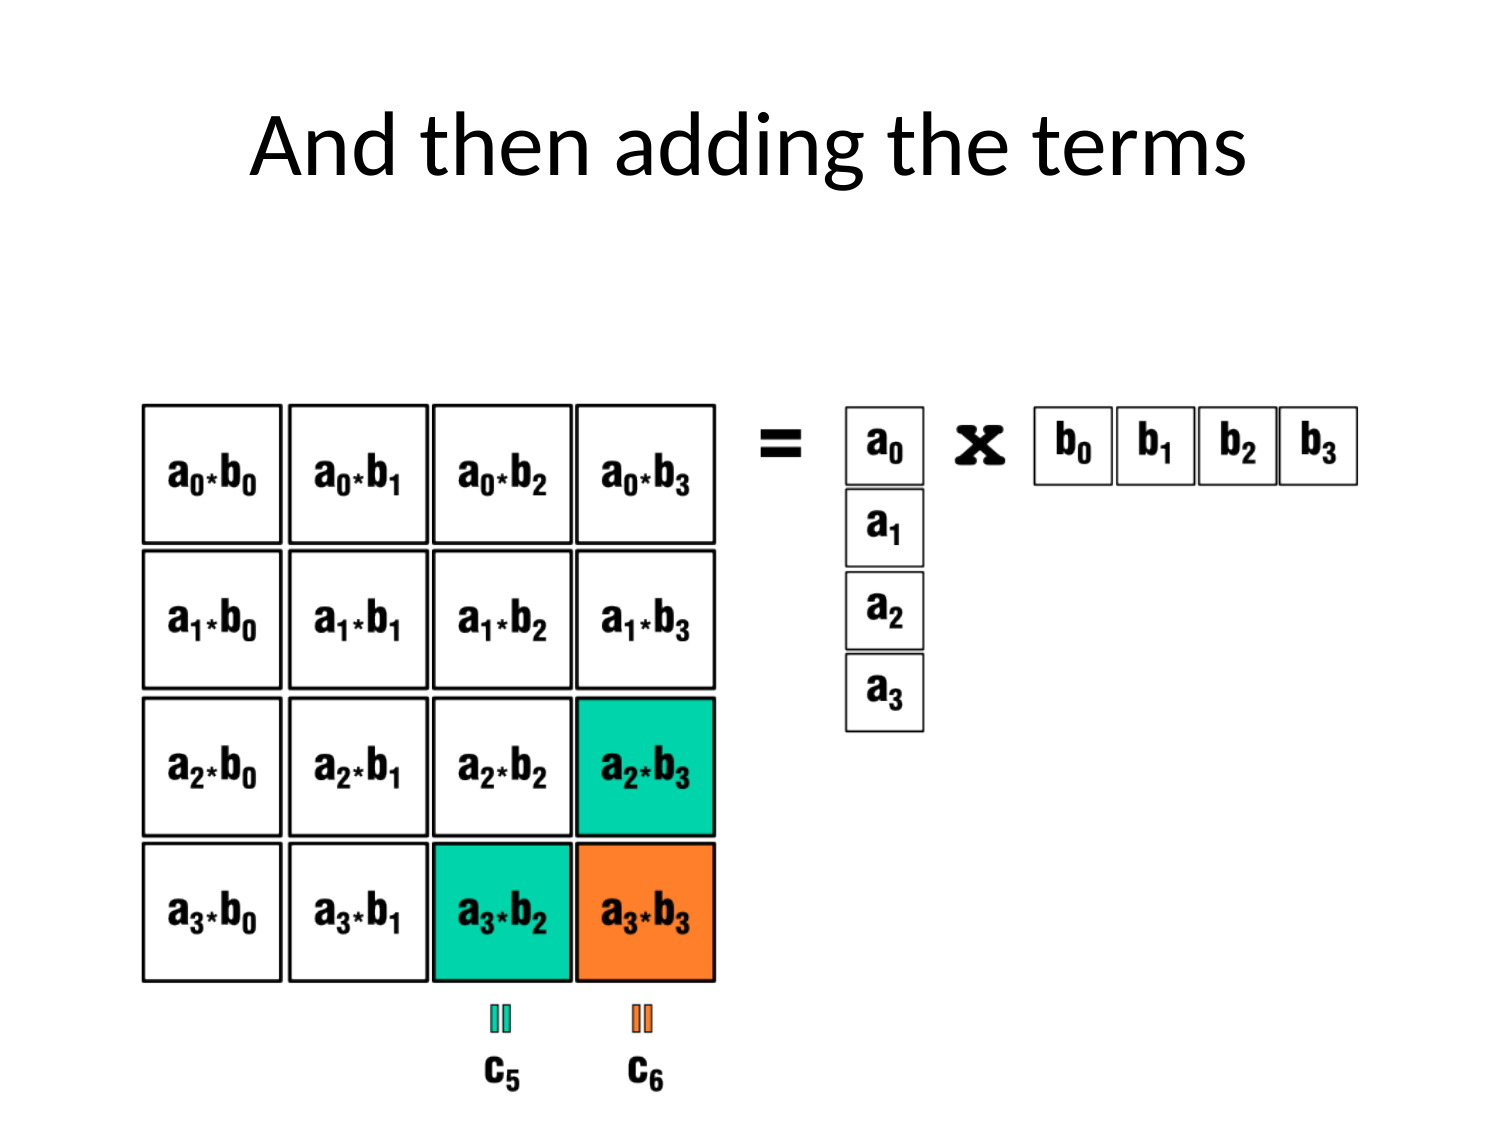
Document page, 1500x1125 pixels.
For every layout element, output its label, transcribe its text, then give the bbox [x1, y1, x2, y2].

picture [0, 262, 1500, 1125]
title And then adding the terms [75, 45, 1425, 233]
